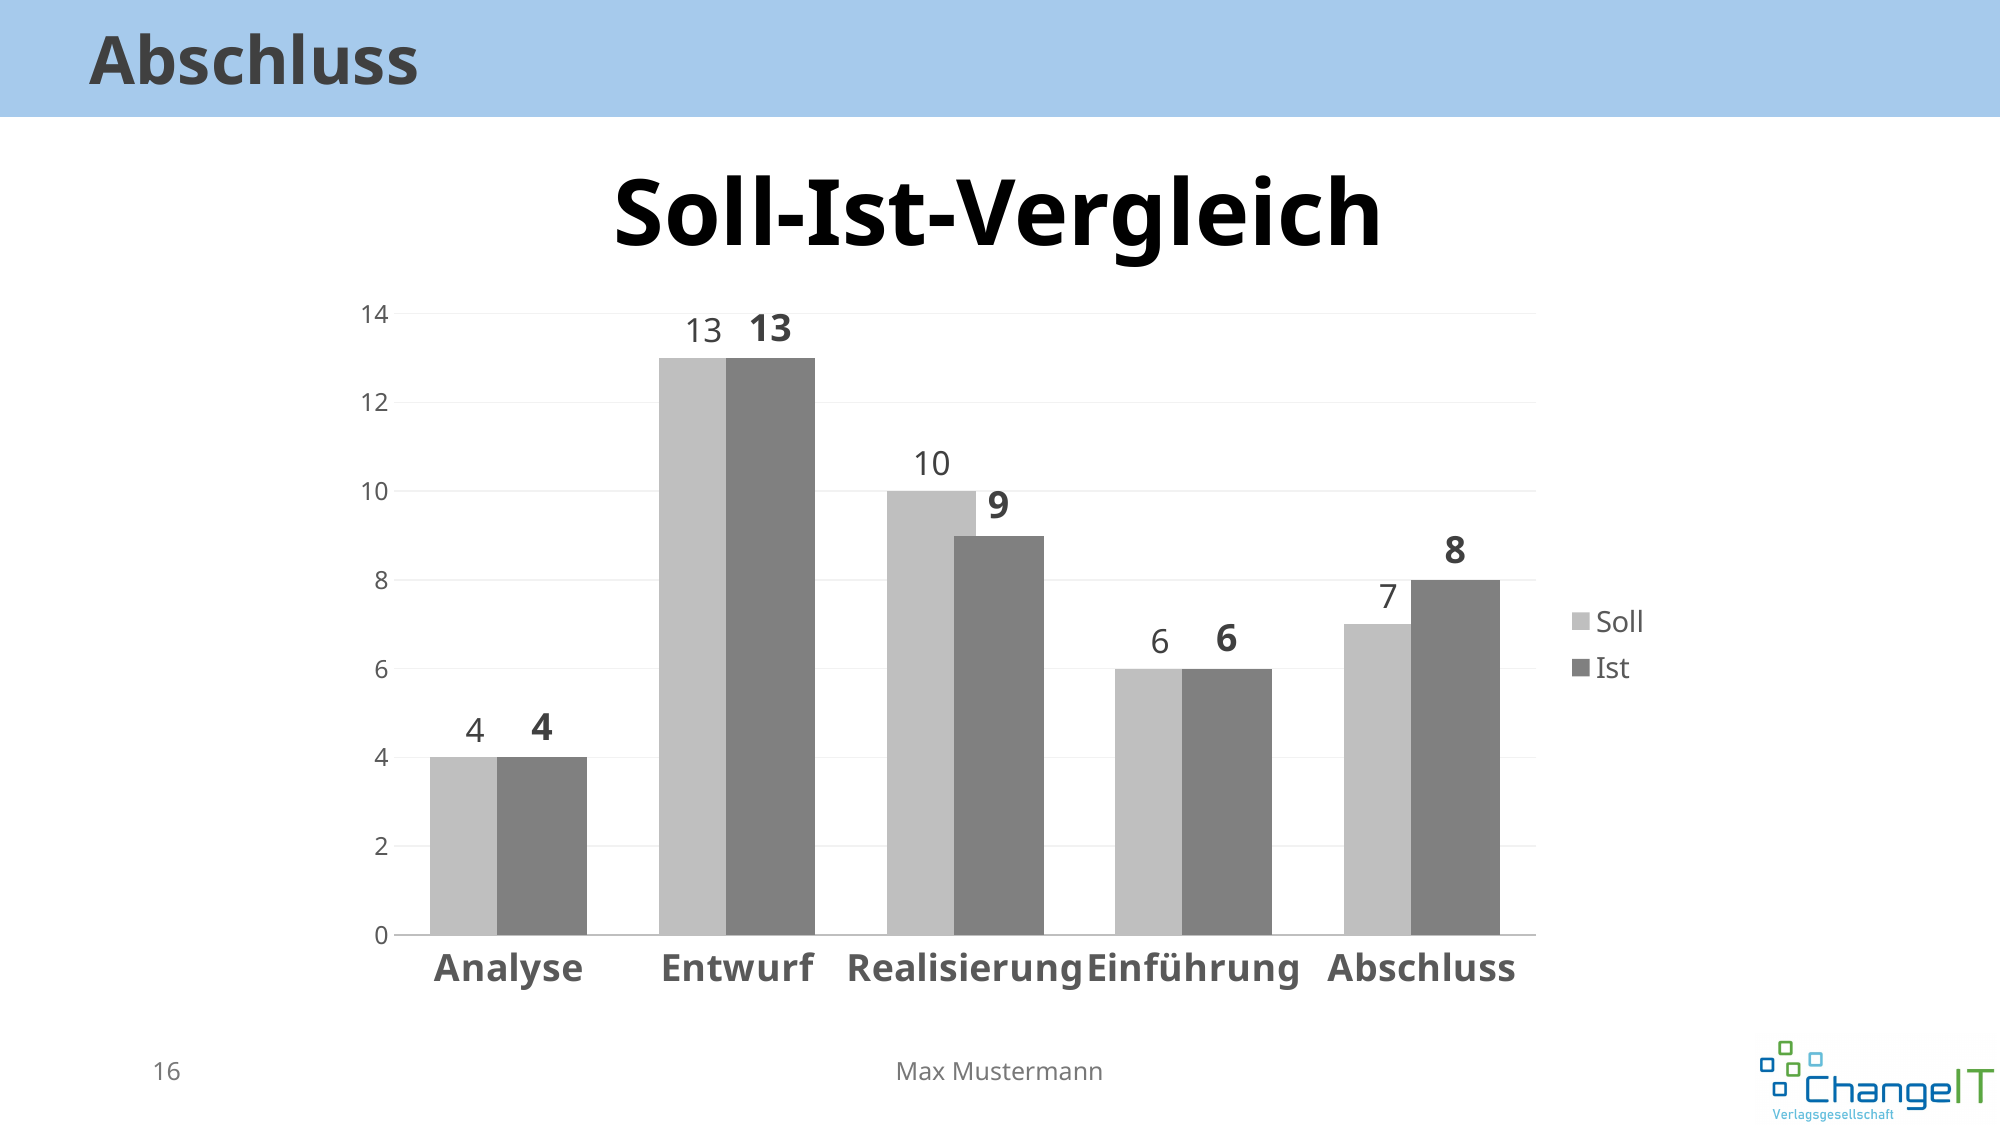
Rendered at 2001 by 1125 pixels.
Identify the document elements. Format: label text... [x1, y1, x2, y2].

text_box Soll-Ist-Vergleich [99, 159, 1900, 276]
text_box Abschluss [0, 0, 2000, 117]
chart [332, 281, 1668, 1008]
picture [1755, 1032, 1997, 1125]
footer Max Mustermann [662, 1042, 1338, 1103]
slide_number 16 [137, 1042, 588, 1103]
